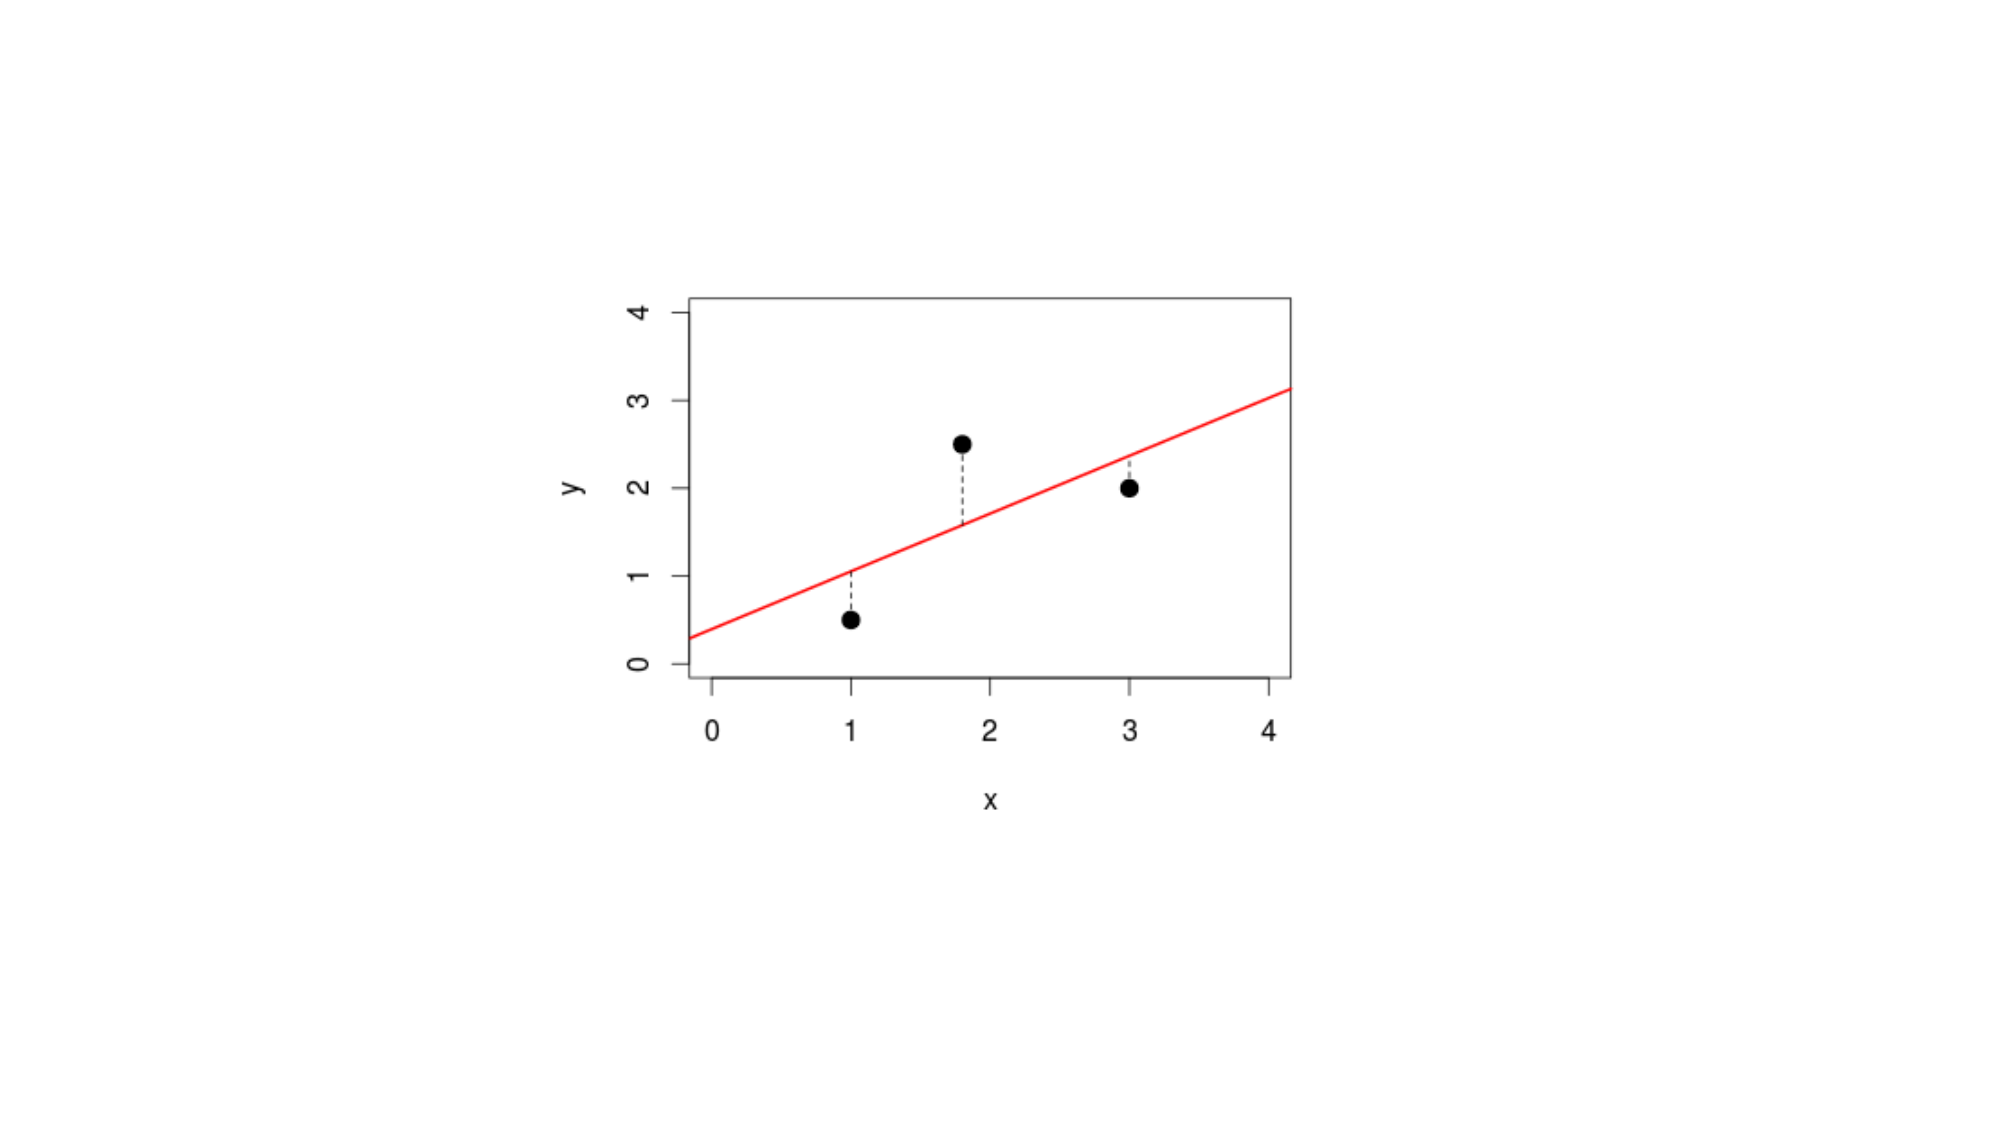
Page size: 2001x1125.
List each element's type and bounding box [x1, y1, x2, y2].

picture [548, 278, 1307, 812]
